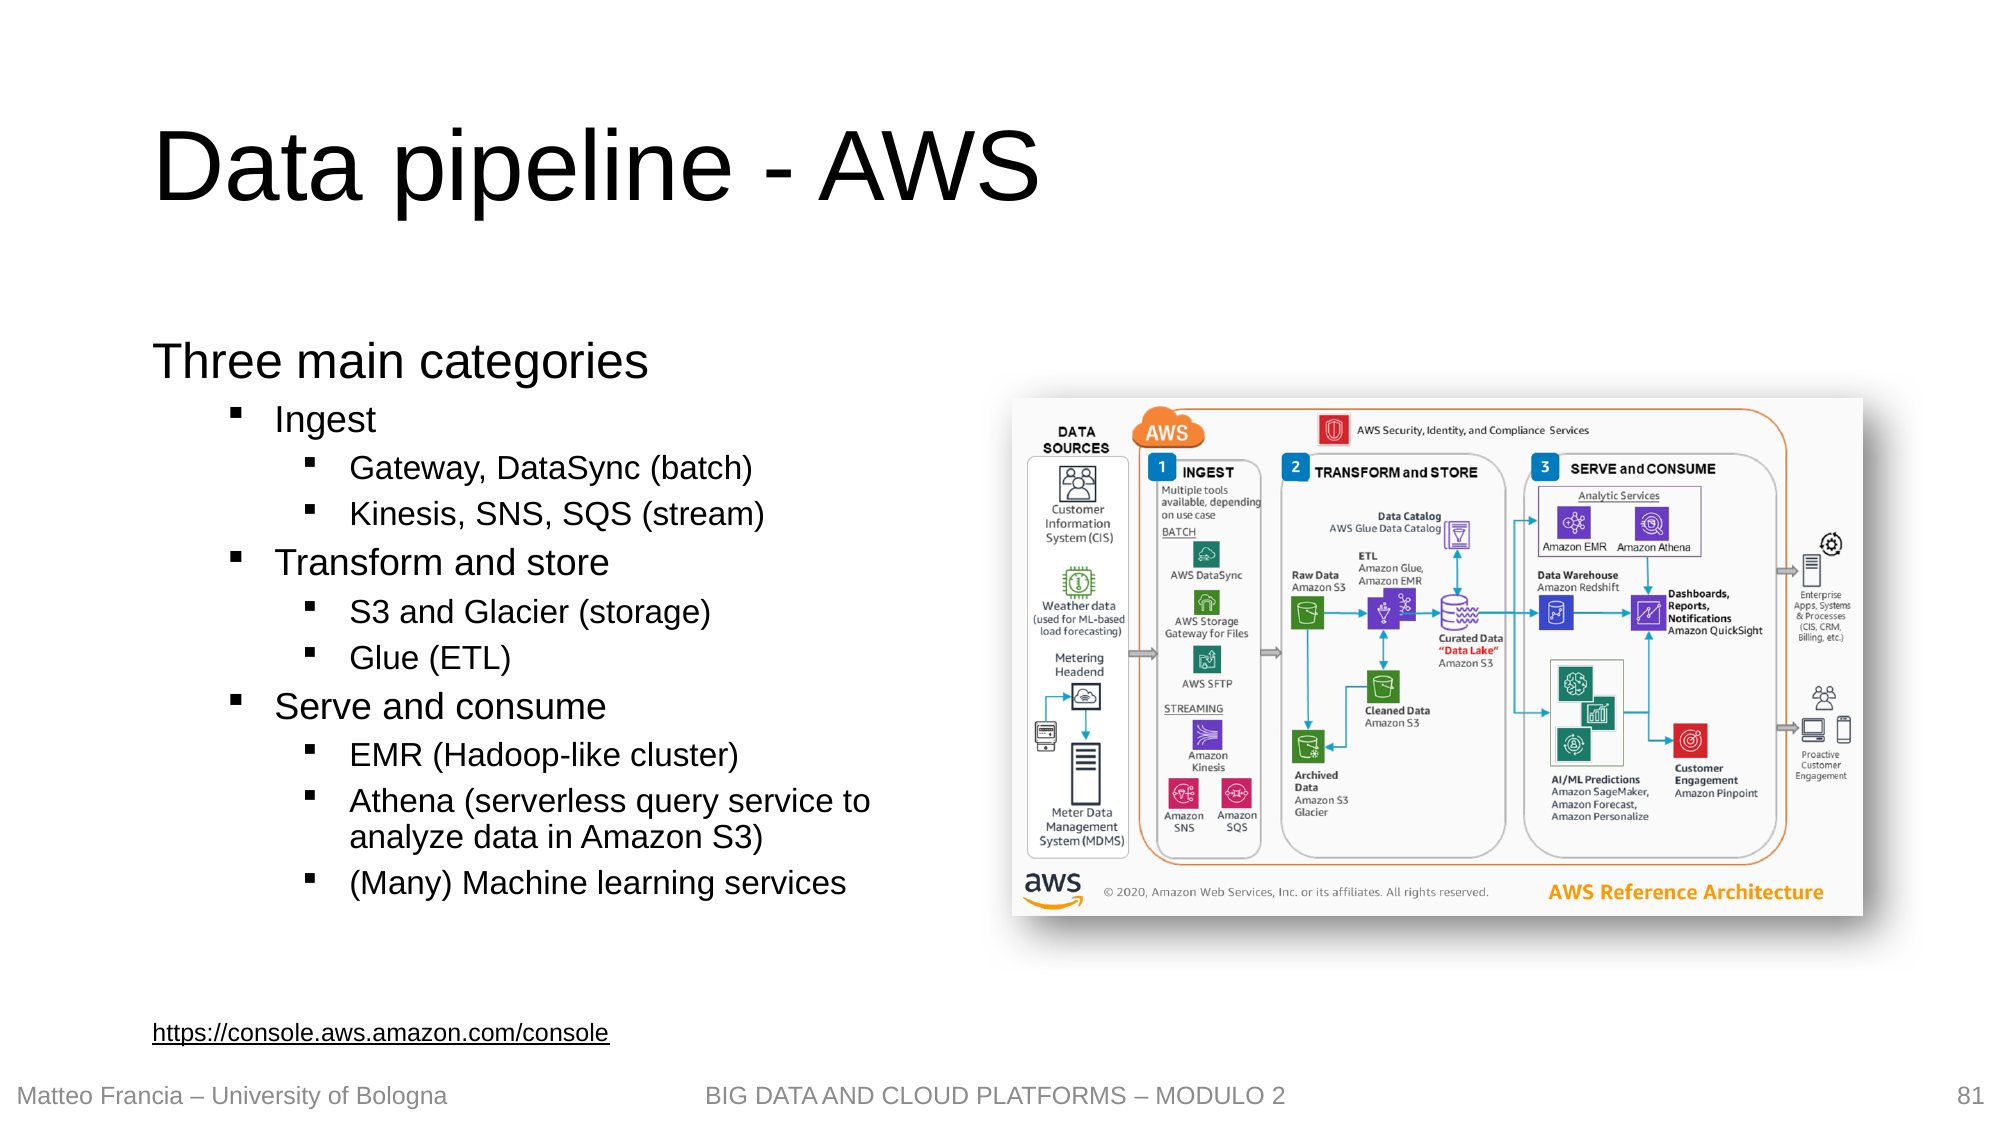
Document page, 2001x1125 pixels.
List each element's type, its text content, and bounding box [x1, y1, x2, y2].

footer Matteo Francia – University of Bologna [0, 1065, 466, 1125]
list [1012, 397, 1863, 916]
list Three main categories Ingest Gateway, DataSync (batch) Kinesis, SNS, SQS (stream) Transform and store S3 and Glacier (storage) Glue (ETL) Serve and consume EMR (Hadoop-like cluster) Athena (serverless query service to analyze data in Amazon S3) (Many) Machine learning services [137, 299, 988, 1014]
list https://console.aws.amazon.com/console [137, 1003, 1863, 1064]
slide_number 81 [1550, 1065, 2000, 1125]
title Data pipeline - AWS [137, 59, 1863, 278]
